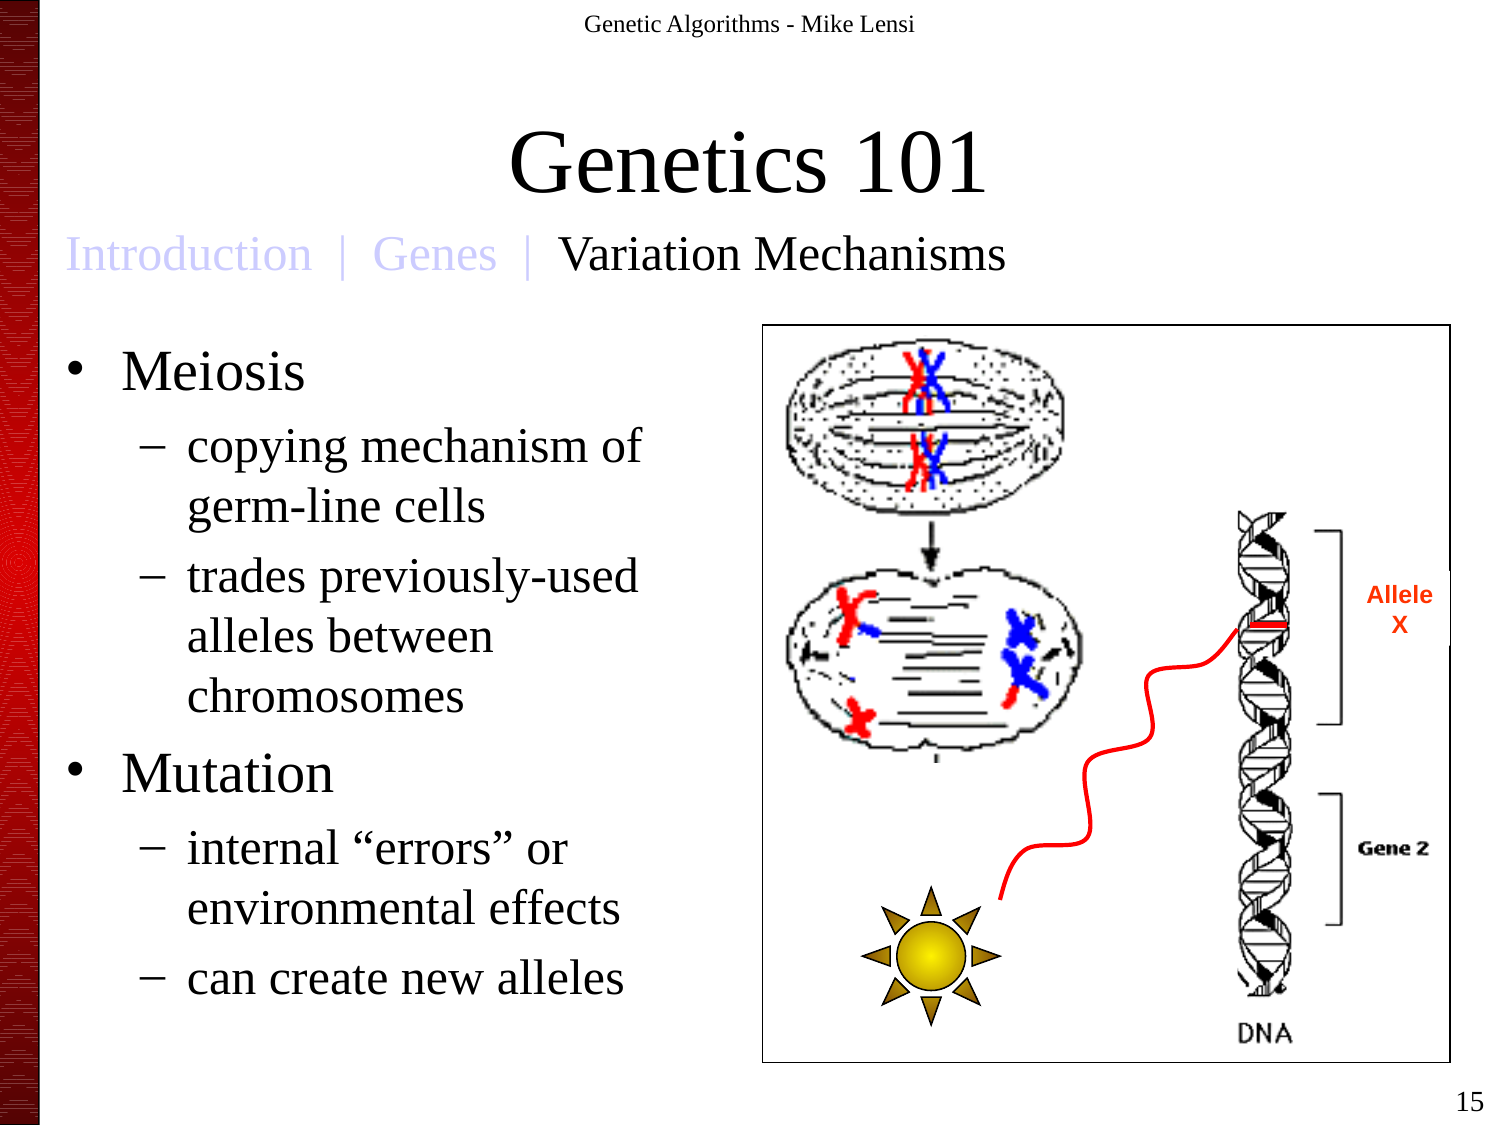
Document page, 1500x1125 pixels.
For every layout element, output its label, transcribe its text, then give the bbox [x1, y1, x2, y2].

title Genetics 101 [50, 99, 1450, 212]
text_box [762, 324, 1450, 1063]
footer Genetic Algorithms - Mike Lensi [512, 0, 988, 50]
picture [774, 335, 1088, 763]
text_box Introduction | Genes | Variation Mechanisms [50, 212, 1450, 288]
slide_number ‹#› [1187, 1074, 1500, 1125]
list Meiosis copying mechanism of germ-line cells trades previously-used alleles between chromosomes Mutation internal “errors” or environmental effects can create new alleles [49, 324, 738, 1063]
picture [1237, 1026, 1438, 1051]
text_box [862, 570, 1451, 1026]
picture [1237, 498, 1438, 570]
